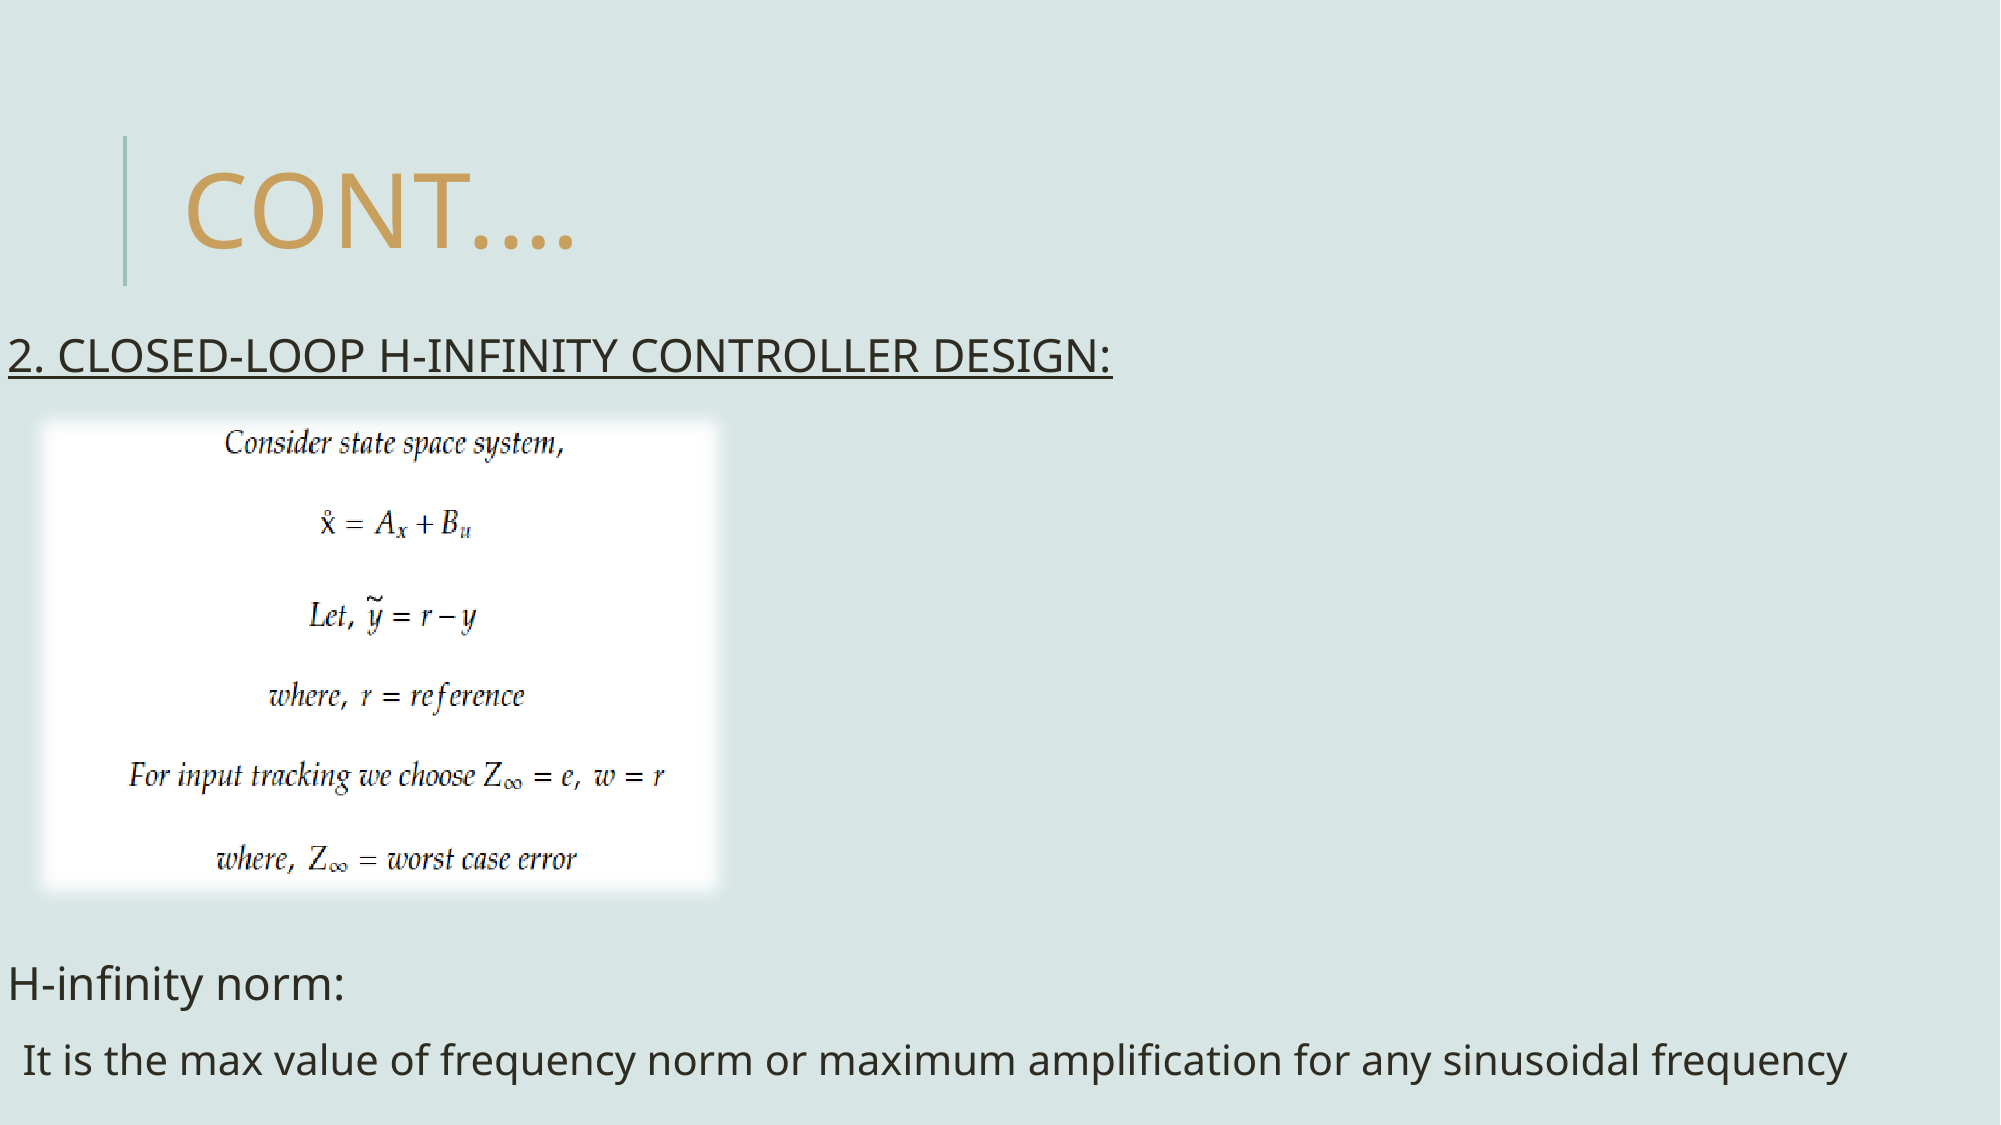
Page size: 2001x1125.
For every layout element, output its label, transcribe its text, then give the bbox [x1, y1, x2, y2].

list 2. CLOSED-LOOP H-INFINITY CONTROLLER DESIGN: H-infinity norm: It is the max value of frequency norm or maximum amplification for any sinusoidal frequency [0, 324, 2000, 1125]
picture [23, 402, 736, 909]
title Cont.… [168, 96, 1763, 324]
